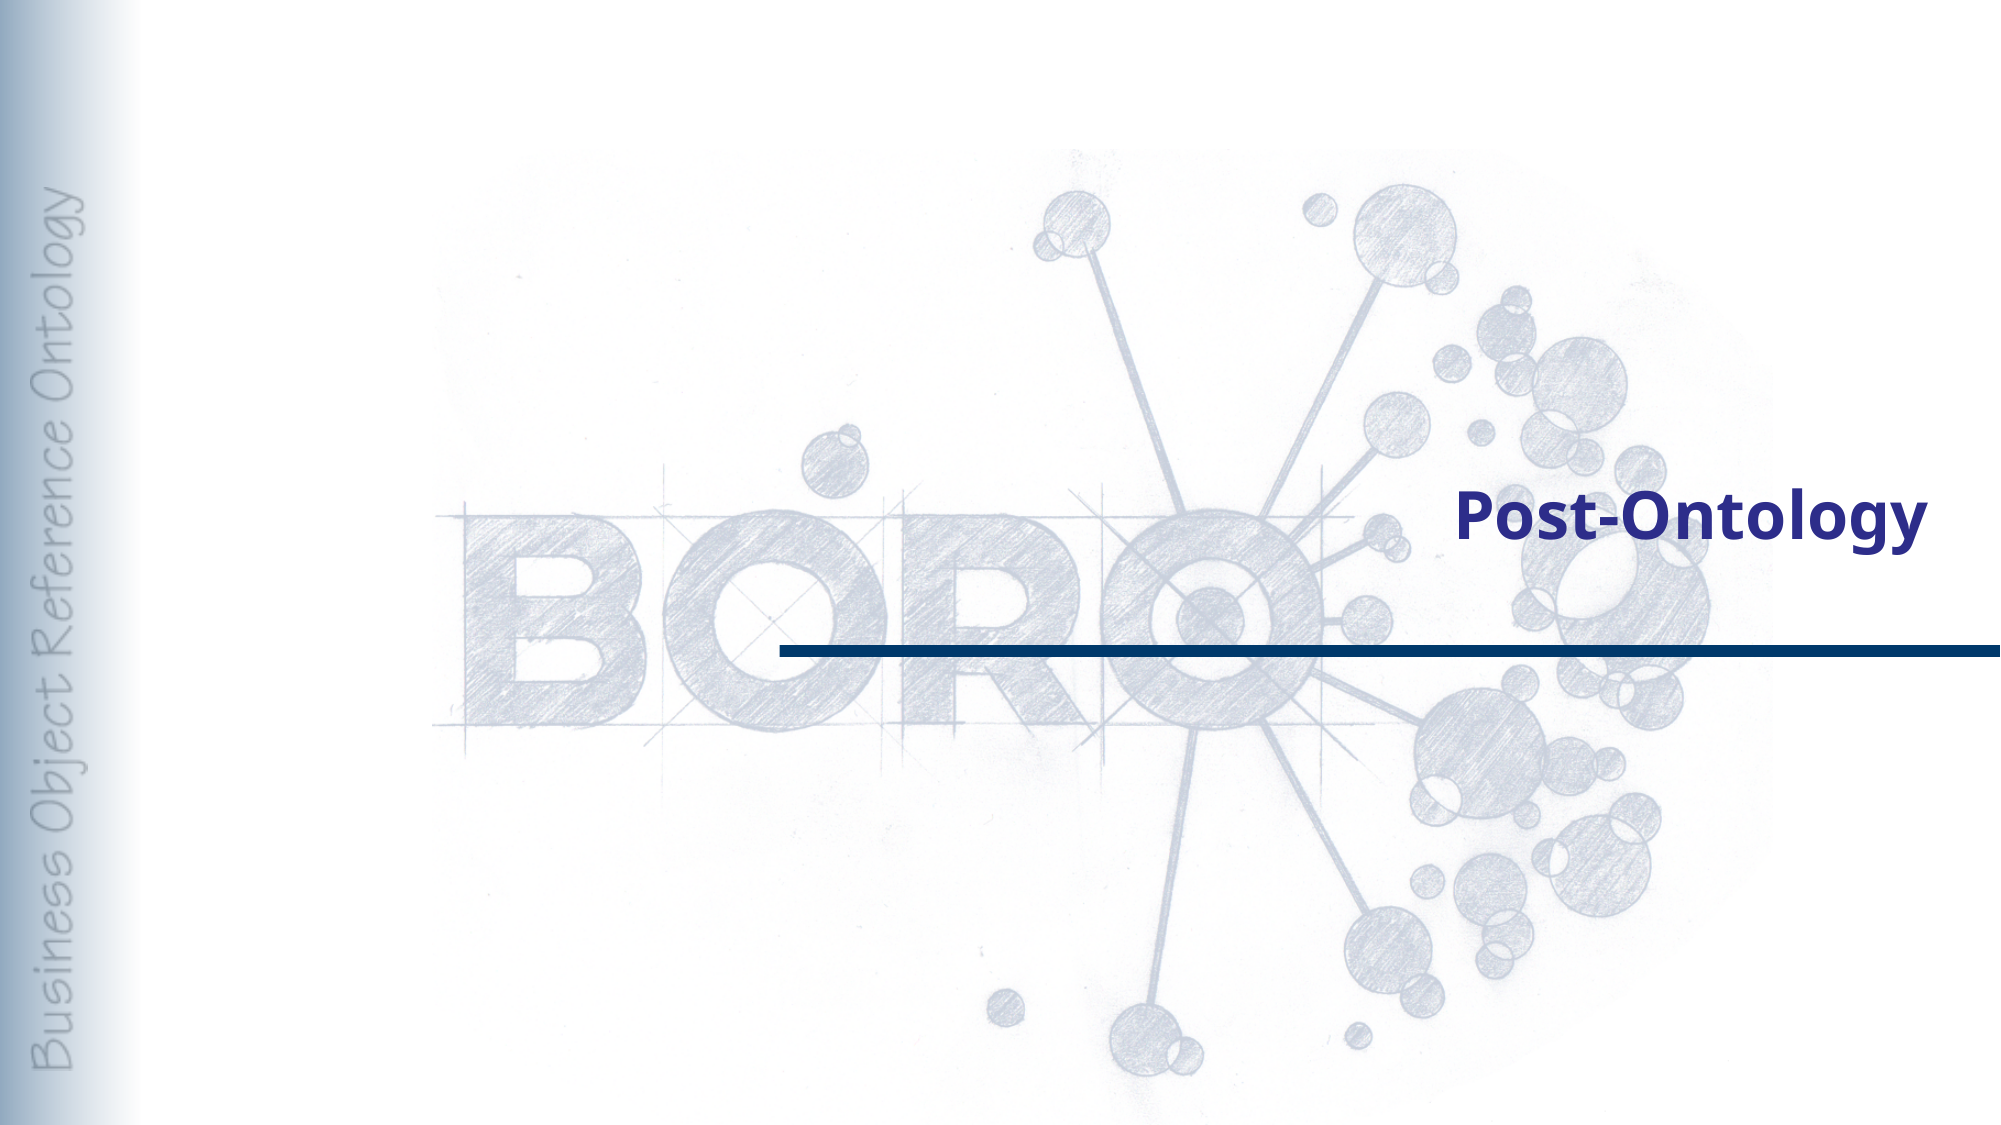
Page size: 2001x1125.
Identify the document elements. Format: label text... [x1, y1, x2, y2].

title Post-Ontology [338, 392, 1945, 634]
